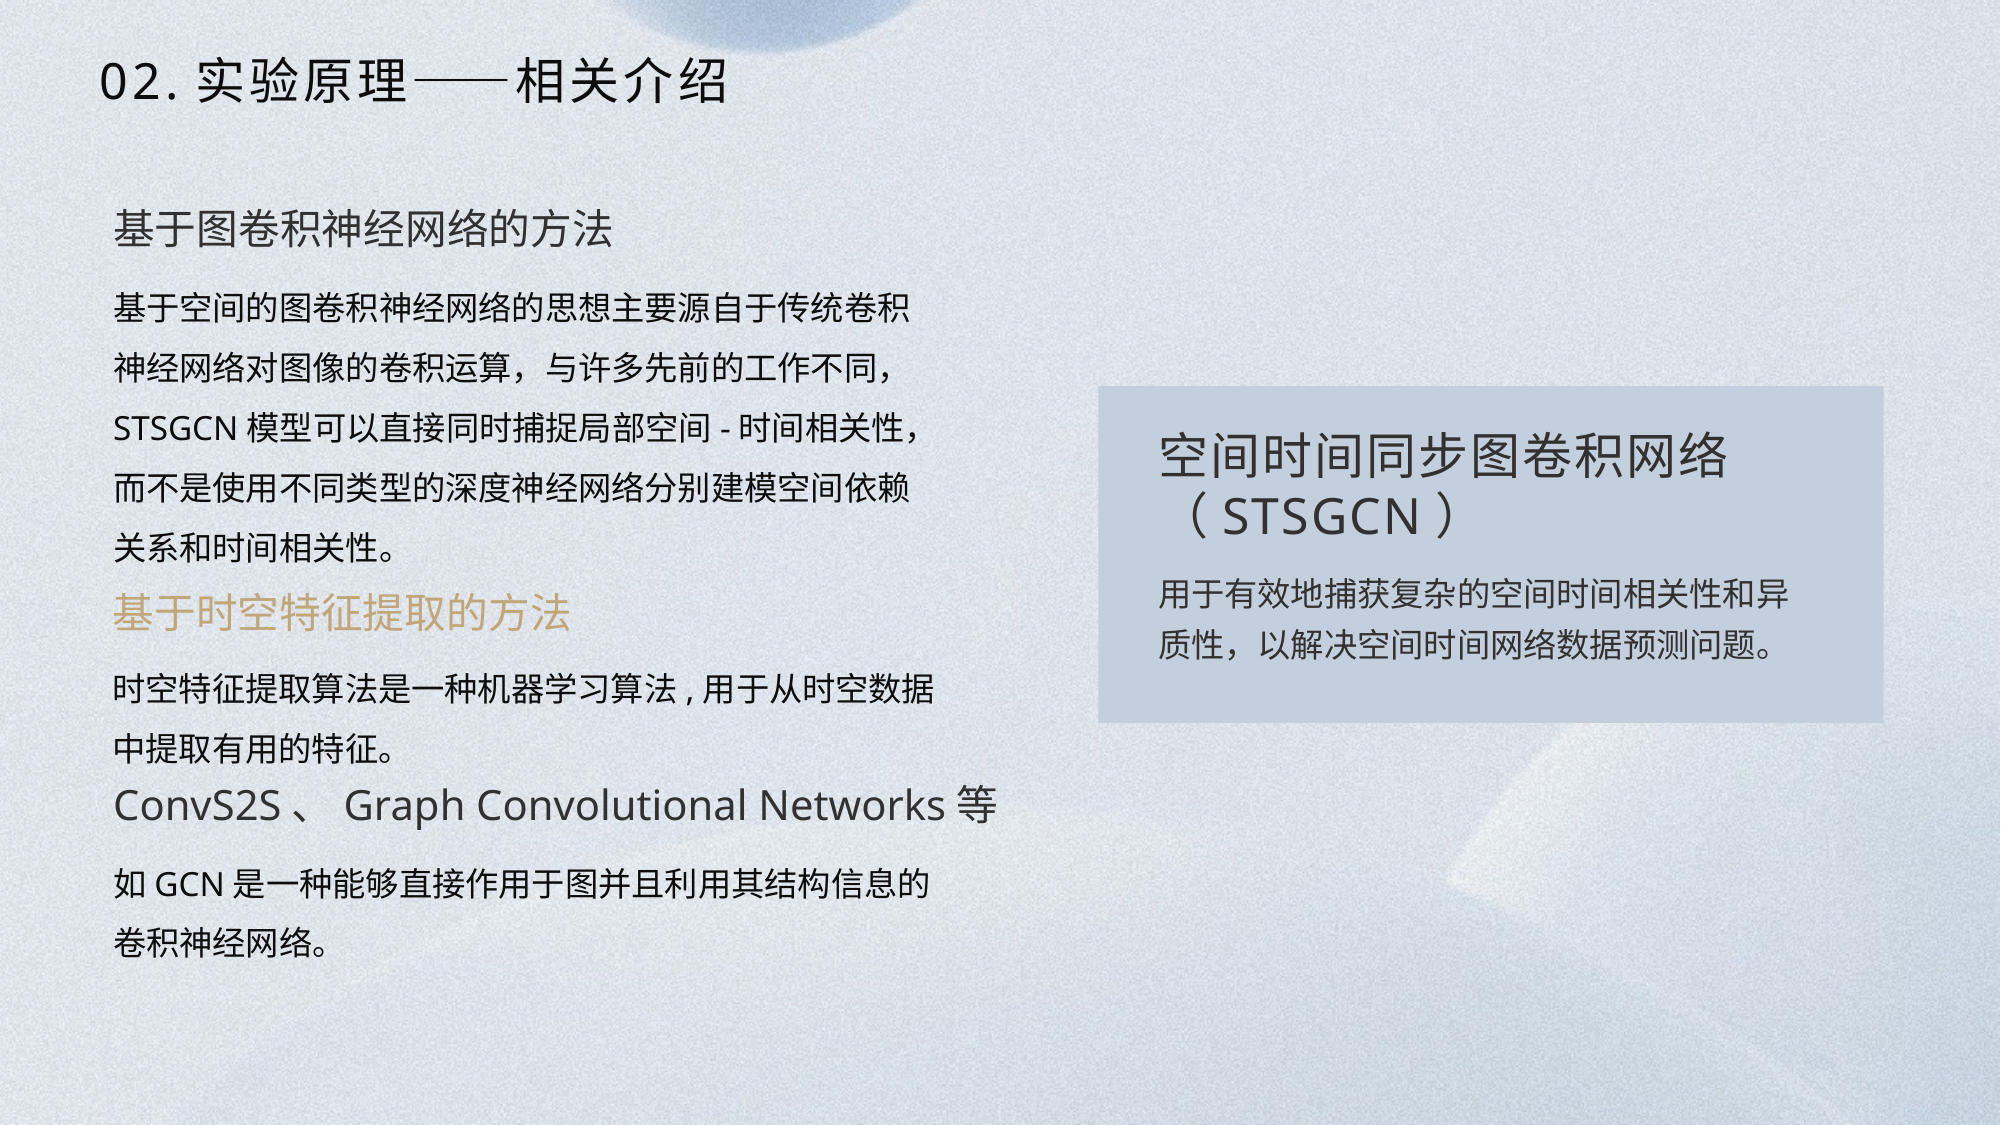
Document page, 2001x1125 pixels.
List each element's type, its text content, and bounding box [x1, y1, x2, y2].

text_box 空间时间同步图卷积网络（STSGCN） [1143, 417, 1786, 552]
title 02.实验原理——相关介绍 [99, 46, 1000, 120]
text_box 用于有效地捕获复杂的空间时间相关性和异质性，以解决空间时间网络数据预测问题。 [1143, 553, 1827, 669]
text_box [1097, 385, 1885, 724]
picture [0, 0, 2000, 1125]
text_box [112, 203, 1000, 990]
